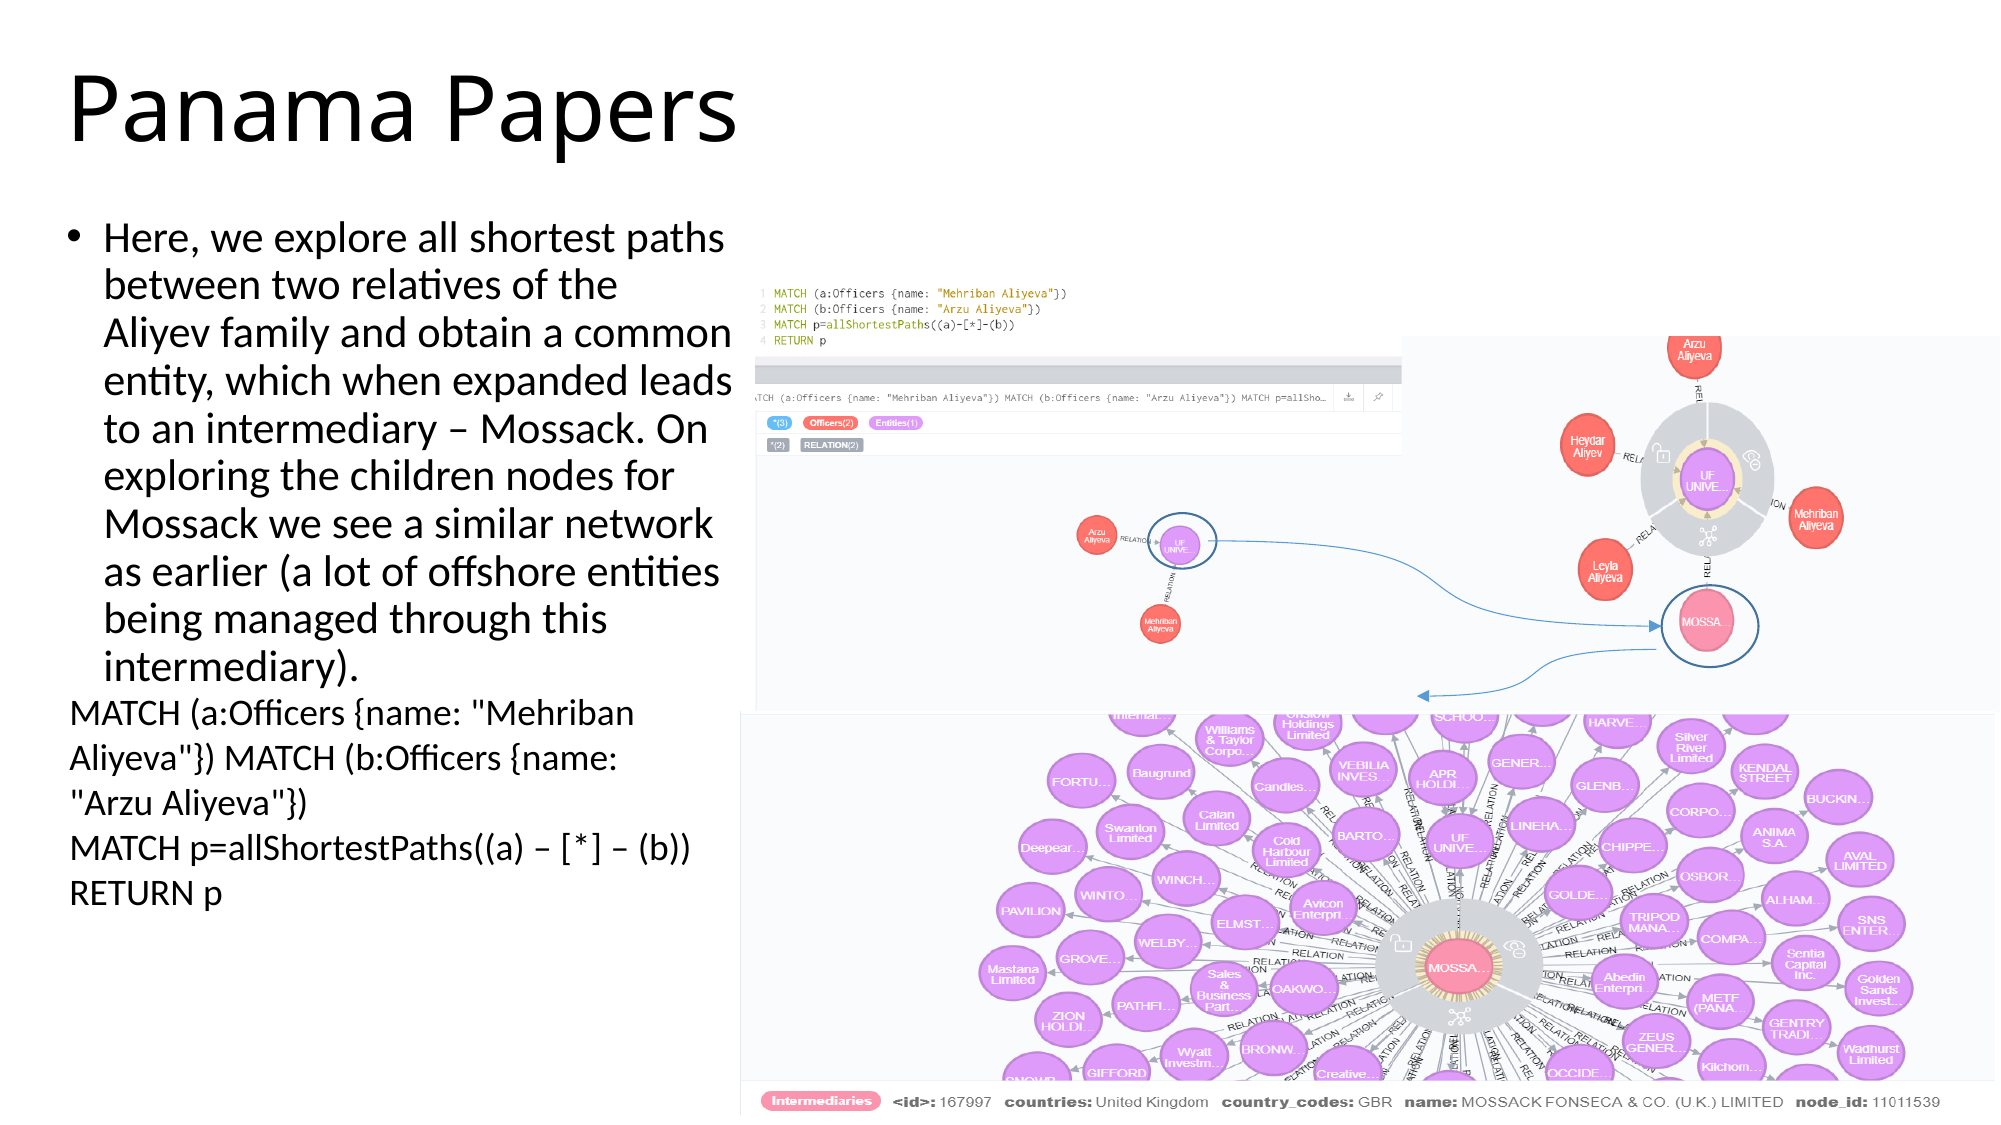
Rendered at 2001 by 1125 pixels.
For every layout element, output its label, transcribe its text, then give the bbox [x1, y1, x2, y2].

title Panama Papers [51, 2, 1777, 221]
text_box MATCH (a:Officers {name: "Mehriban Aliyeva"}) MATCH (b:Officers {name: "Arzu Aliyeva"}) MATCH p=allShortestPaths((a) – [*] – (b)) RETURN p [54, 681, 715, 1011]
picture [740, 282, 2000, 1115]
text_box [1208, 540, 1662, 627]
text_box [1416, 649, 1657, 697]
list Here, we explore all shortest paths between two relatives of the Aliyev family and obtain a common entity, which when expanded leads to an intermediary – Mossack. On exploring the children nodes for Mossack we see a similar network as earlier (a lot of offshore entities being managed through this intermediary). [51, 206, 751, 710]
